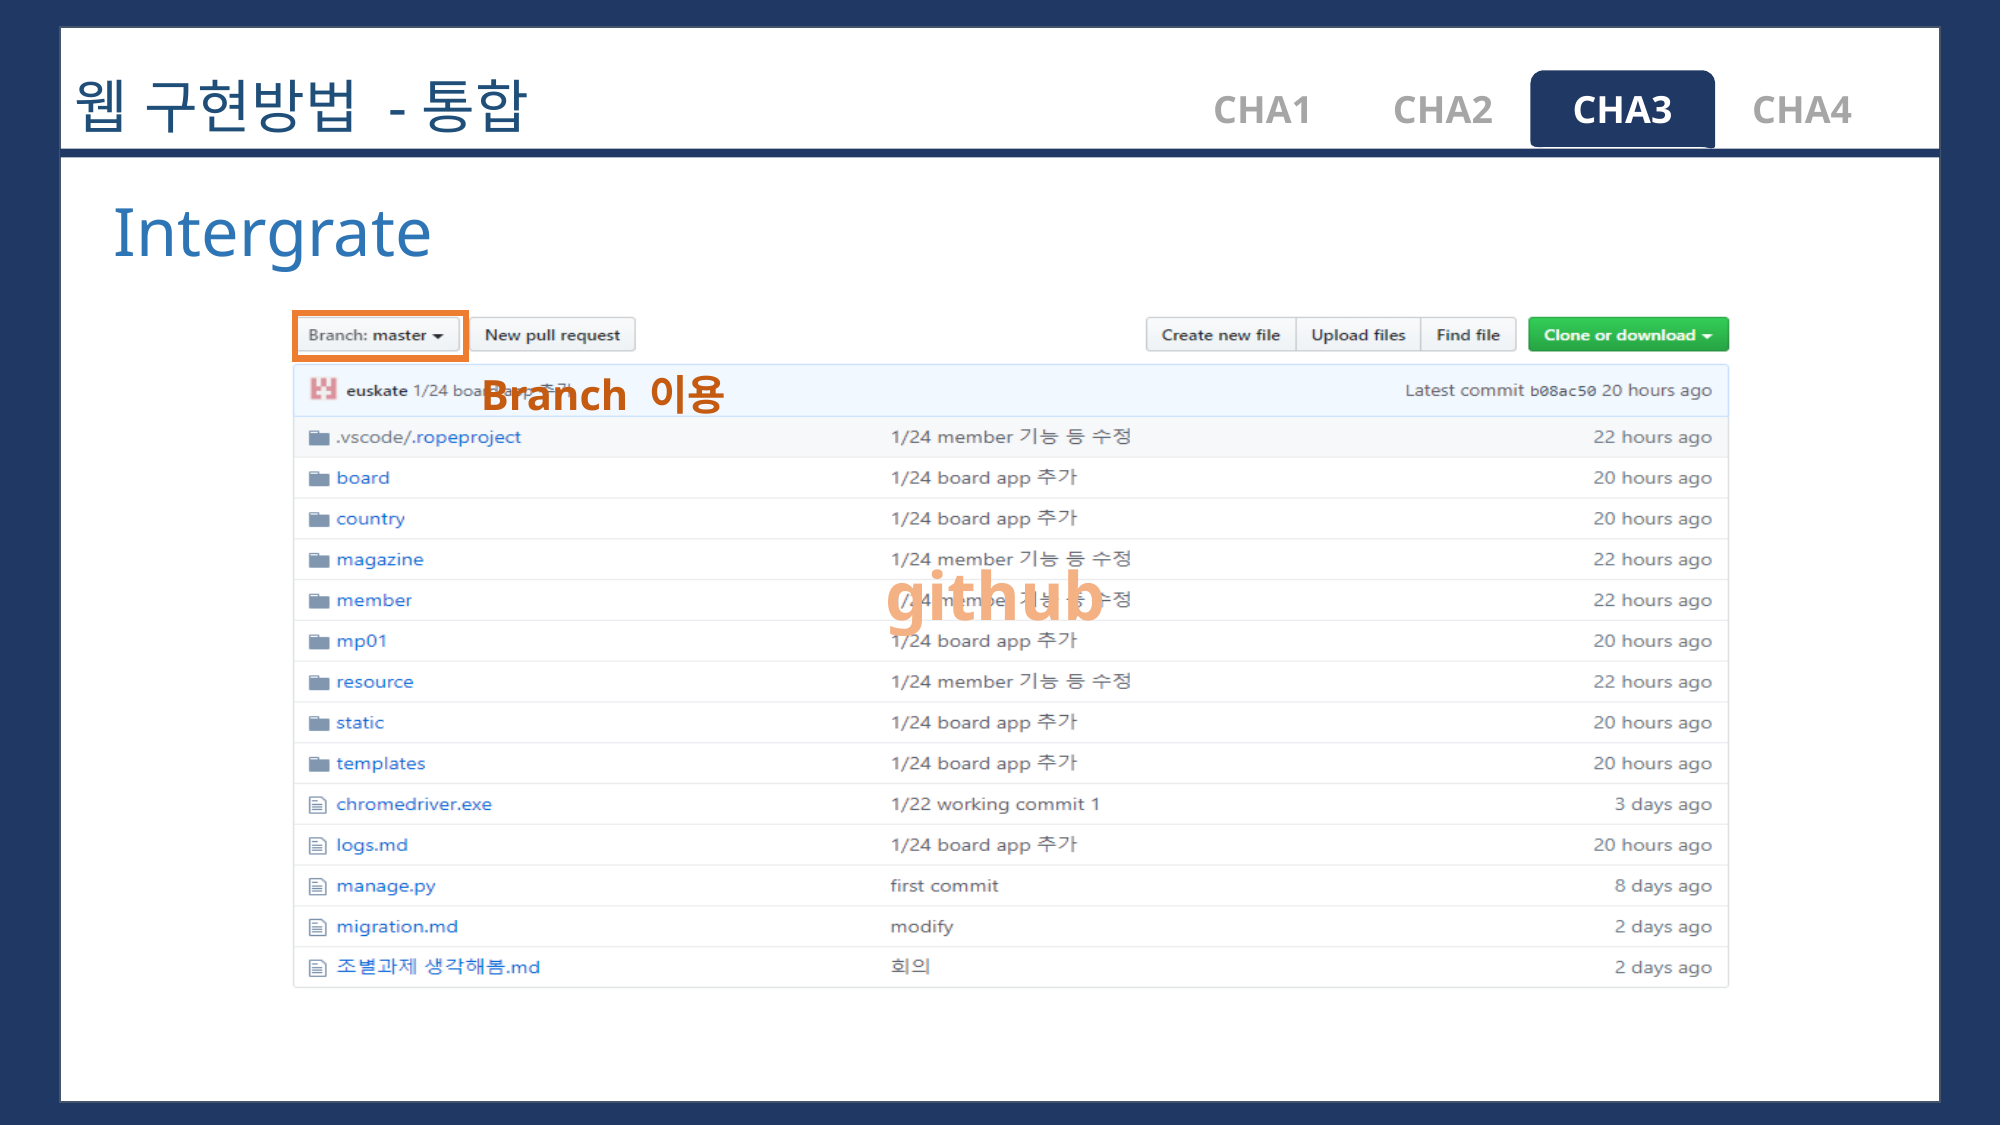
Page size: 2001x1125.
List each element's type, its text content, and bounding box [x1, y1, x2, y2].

text_box [59, 26, 1941, 147]
text_box CHA2 [1378, 79, 1509, 139]
text_box [59, 147, 1941, 158]
text_box [1529, 69, 1717, 150]
text_box Intergrate [99, 182, 494, 278]
text_box [59, 158, 1941, 1103]
text_box CHA1 [1198, 79, 1329, 139]
text_box CHA3 [1557, 79, 1688, 139]
text_box CHA4 [1737, 79, 1868, 139]
text_box 웹 구현방법 -통합 [59, 62, 591, 148]
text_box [111, 286, 1847, 1027]
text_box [266, 313, 1737, 1000]
